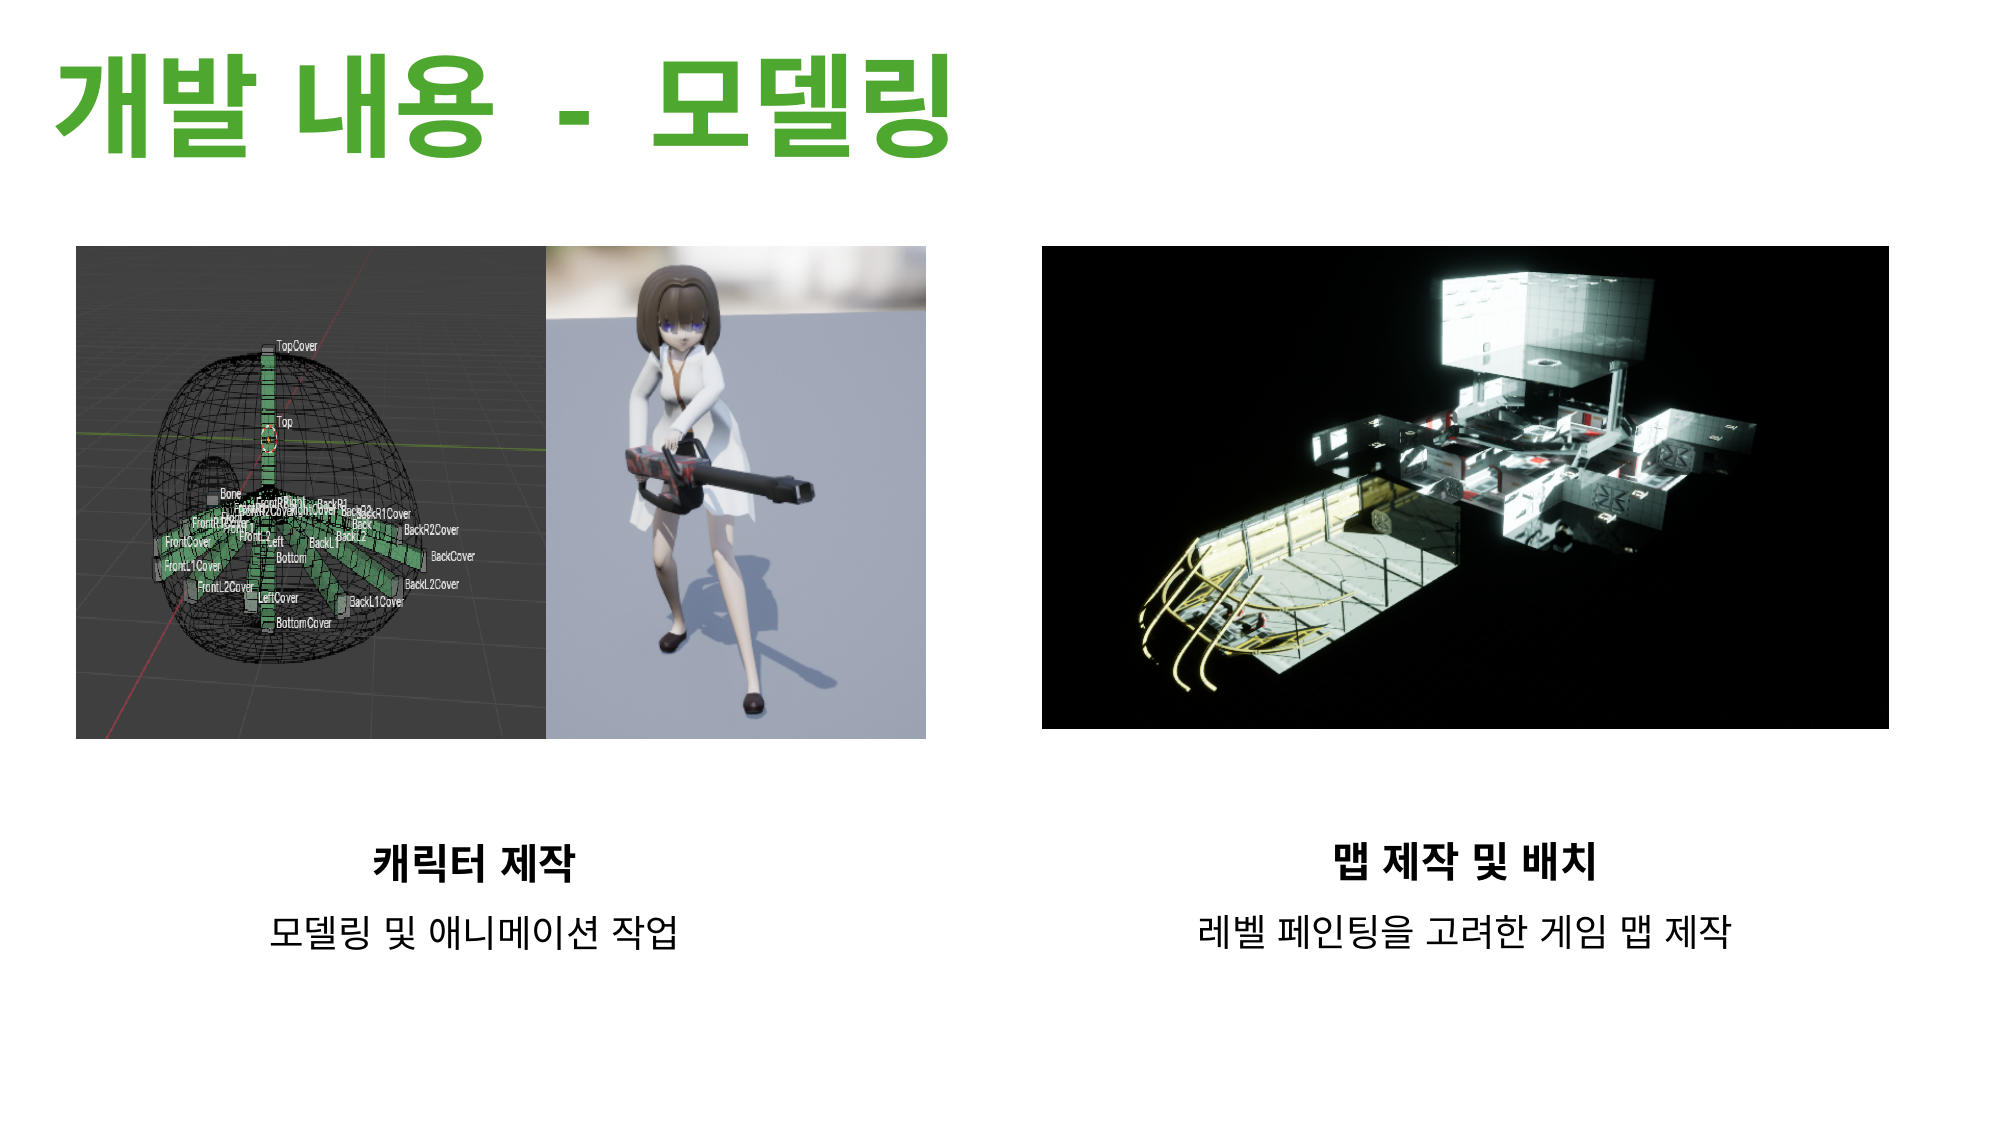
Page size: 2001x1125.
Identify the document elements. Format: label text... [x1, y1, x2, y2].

picture [1041, 245, 1890, 730]
text_box 캐릭터 제작 모델링 및 애니메이션 작업 [76, 805, 874, 1096]
text_box 개발 내용 - 모델링 [37, 28, 975, 179]
picture [76, 245, 927, 739]
text_box 맵 제작 및 배치 레벨 페인팅을 고려한 게임 맵 제작 [1067, 803, 1864, 1095]
